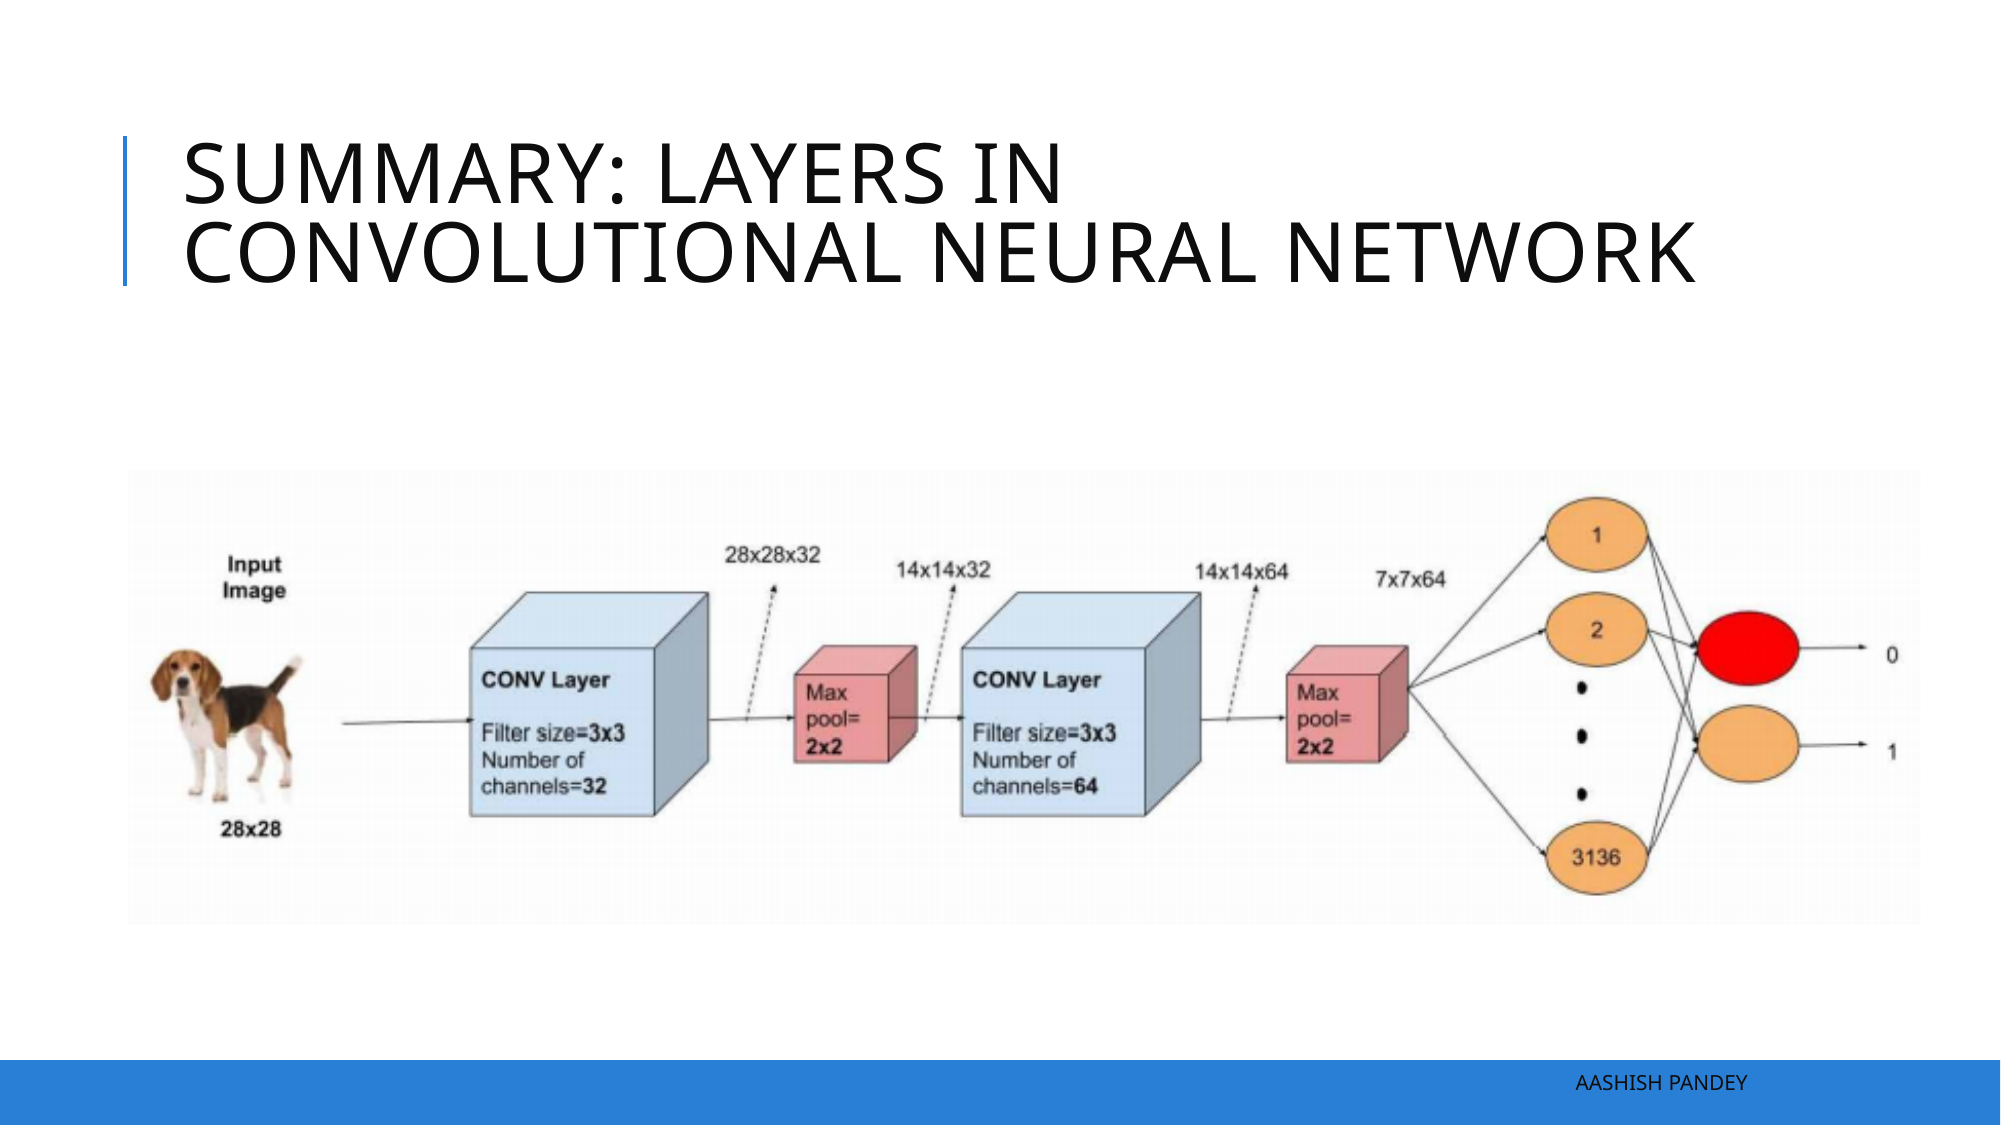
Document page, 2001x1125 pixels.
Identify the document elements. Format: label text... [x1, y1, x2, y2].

footer Aashish Pandey [794, 1061, 1763, 1107]
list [112, 401, 1929, 974]
title SUMMARY: LAYERS IN CONVOLUTIONAL NEURAL NETWORK [168, 96, 1763, 342]
